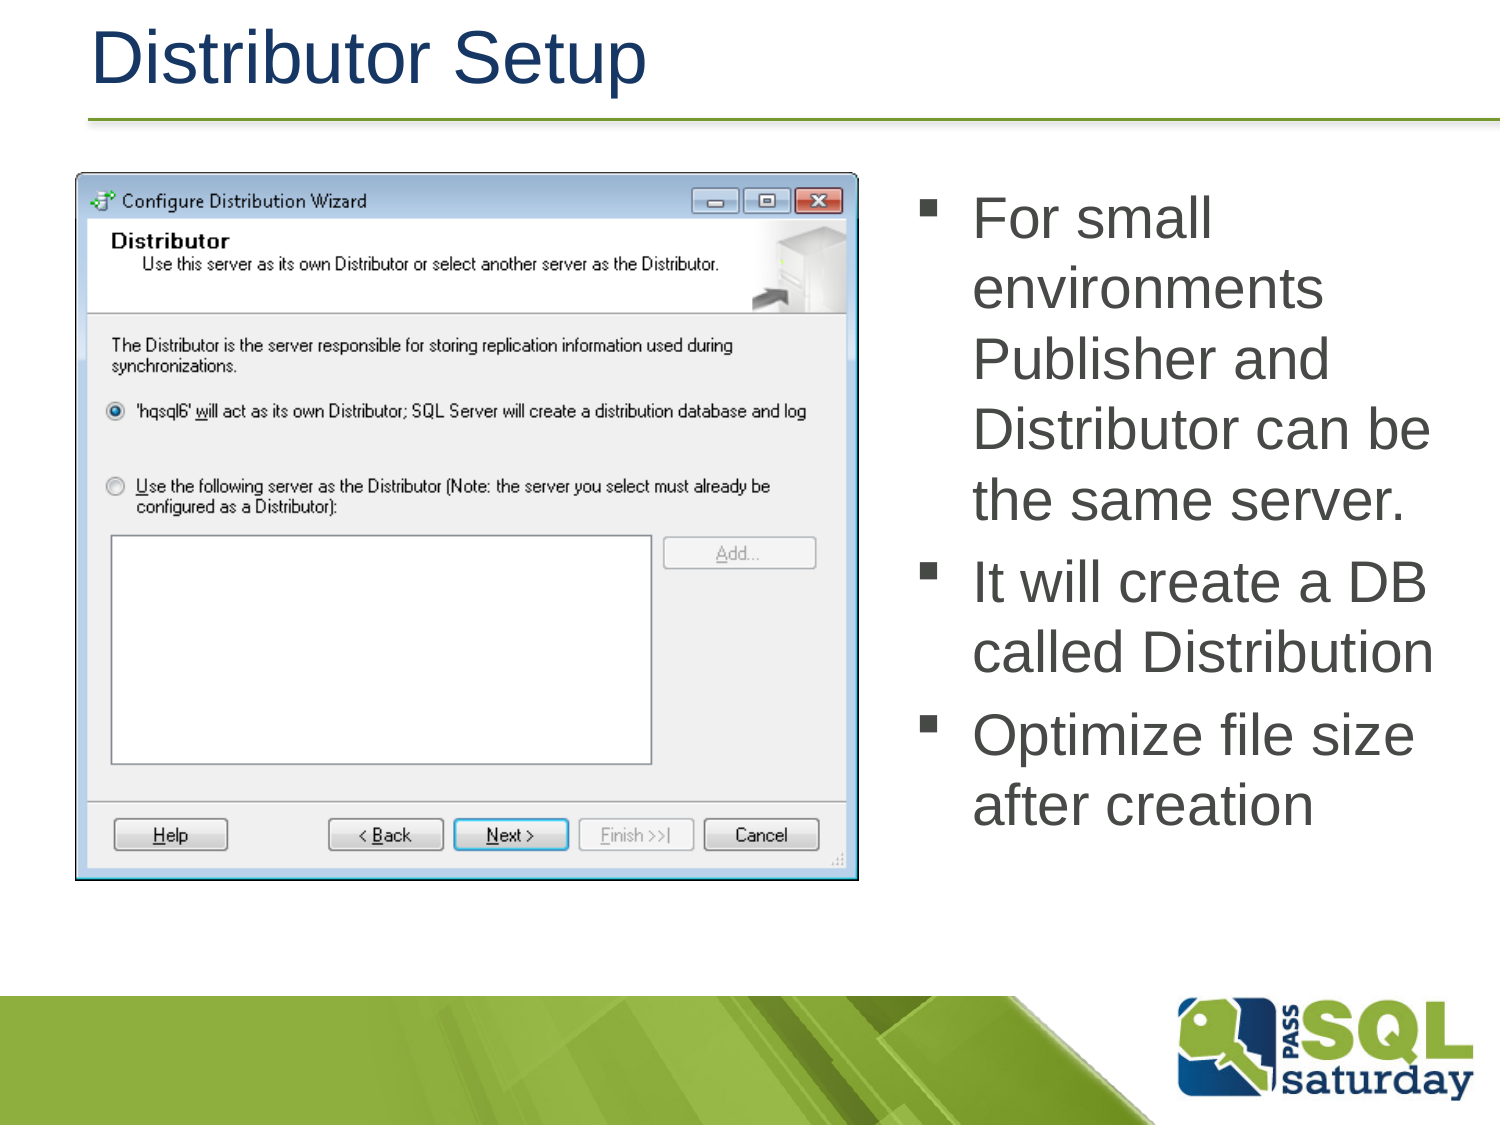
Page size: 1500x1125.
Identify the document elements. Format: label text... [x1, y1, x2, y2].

picture [0, 969, 1483, 1125]
list For small environments Publisher and Distributor can be the same server. It will create a DB called Distribution Optimize file size after creation [900, 172, 1454, 893]
title Distributor Setup [75, 0, 1426, 120]
picture [74, 172, 859, 881]
